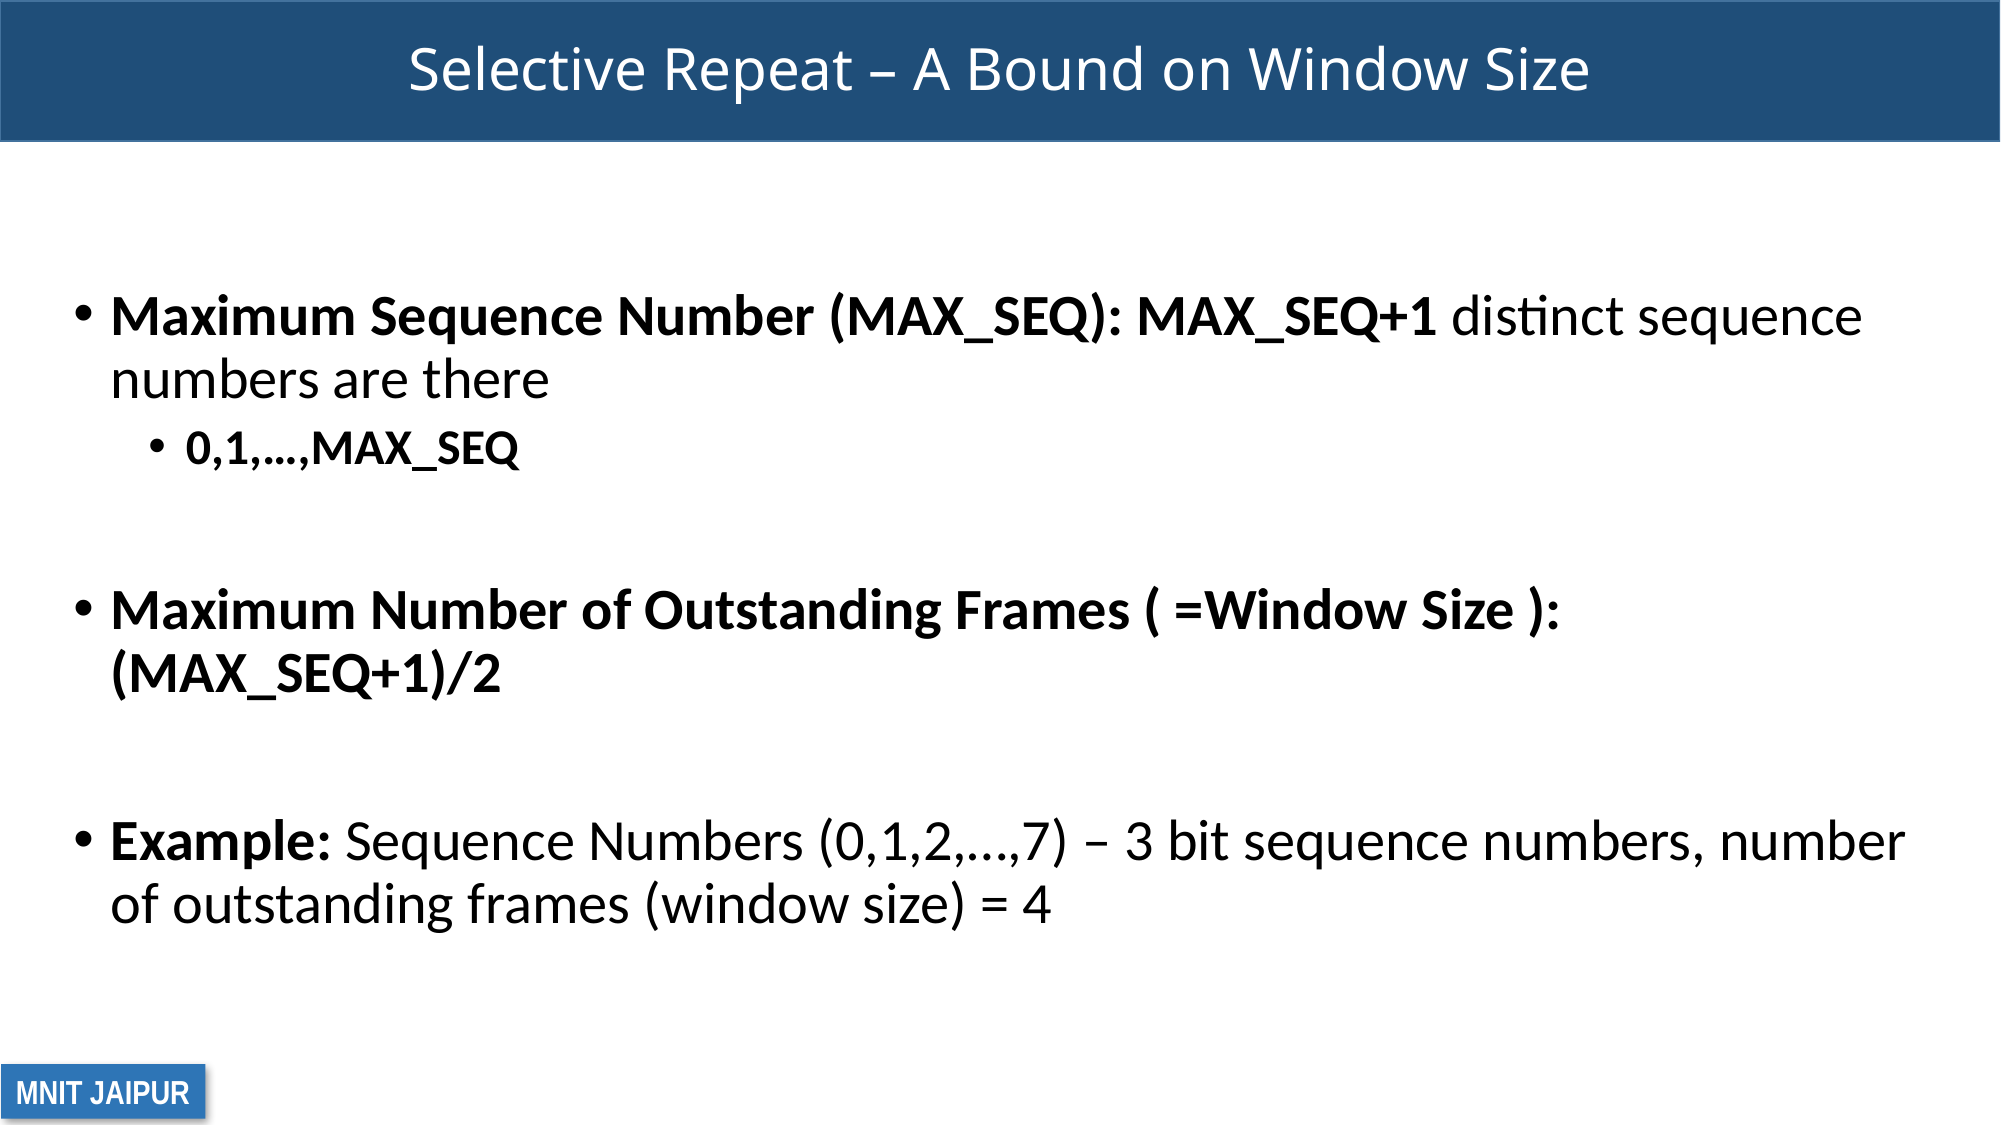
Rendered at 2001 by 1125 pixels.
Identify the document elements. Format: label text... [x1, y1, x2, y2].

list Maximum Sequence Number (MAX_SEQ): MAX_SEQ+1 distinct sequence numbers are there 0,1,…,MAX_SEQ Maximum Number of Outstanding Frames ( =Window Size ): (MAX_SEQ+1)/2 Example: Sequence Numbers (0,1,2,…,7) – 3 bit sequence numbers, number of outstanding frames (window size) = 4 [58, 186, 1954, 1065]
title Selective Repeat – A Bound on Window Size [0, 1, 2000, 141]
